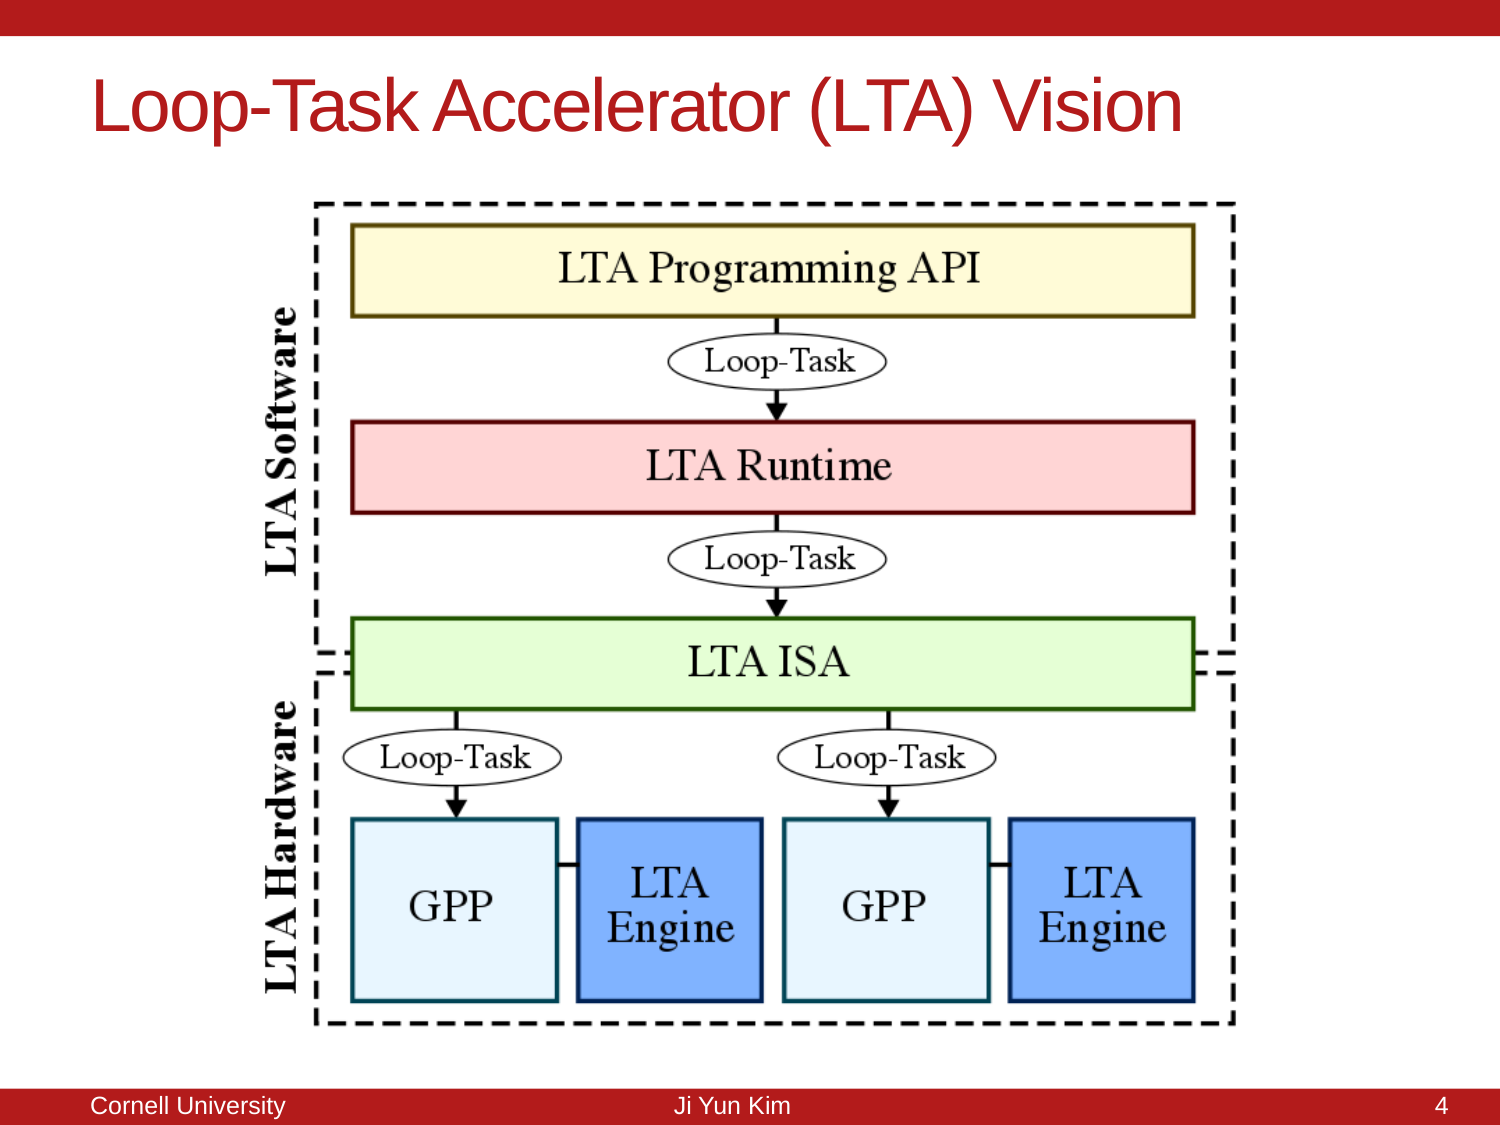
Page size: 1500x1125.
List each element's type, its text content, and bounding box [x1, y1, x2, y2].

title Loop-Task Accelerator (LTA) Vision [75, 37, 1425, 166]
slide_number 4 [1114, 1074, 1464, 1125]
picture [257, 194, 1243, 1034]
